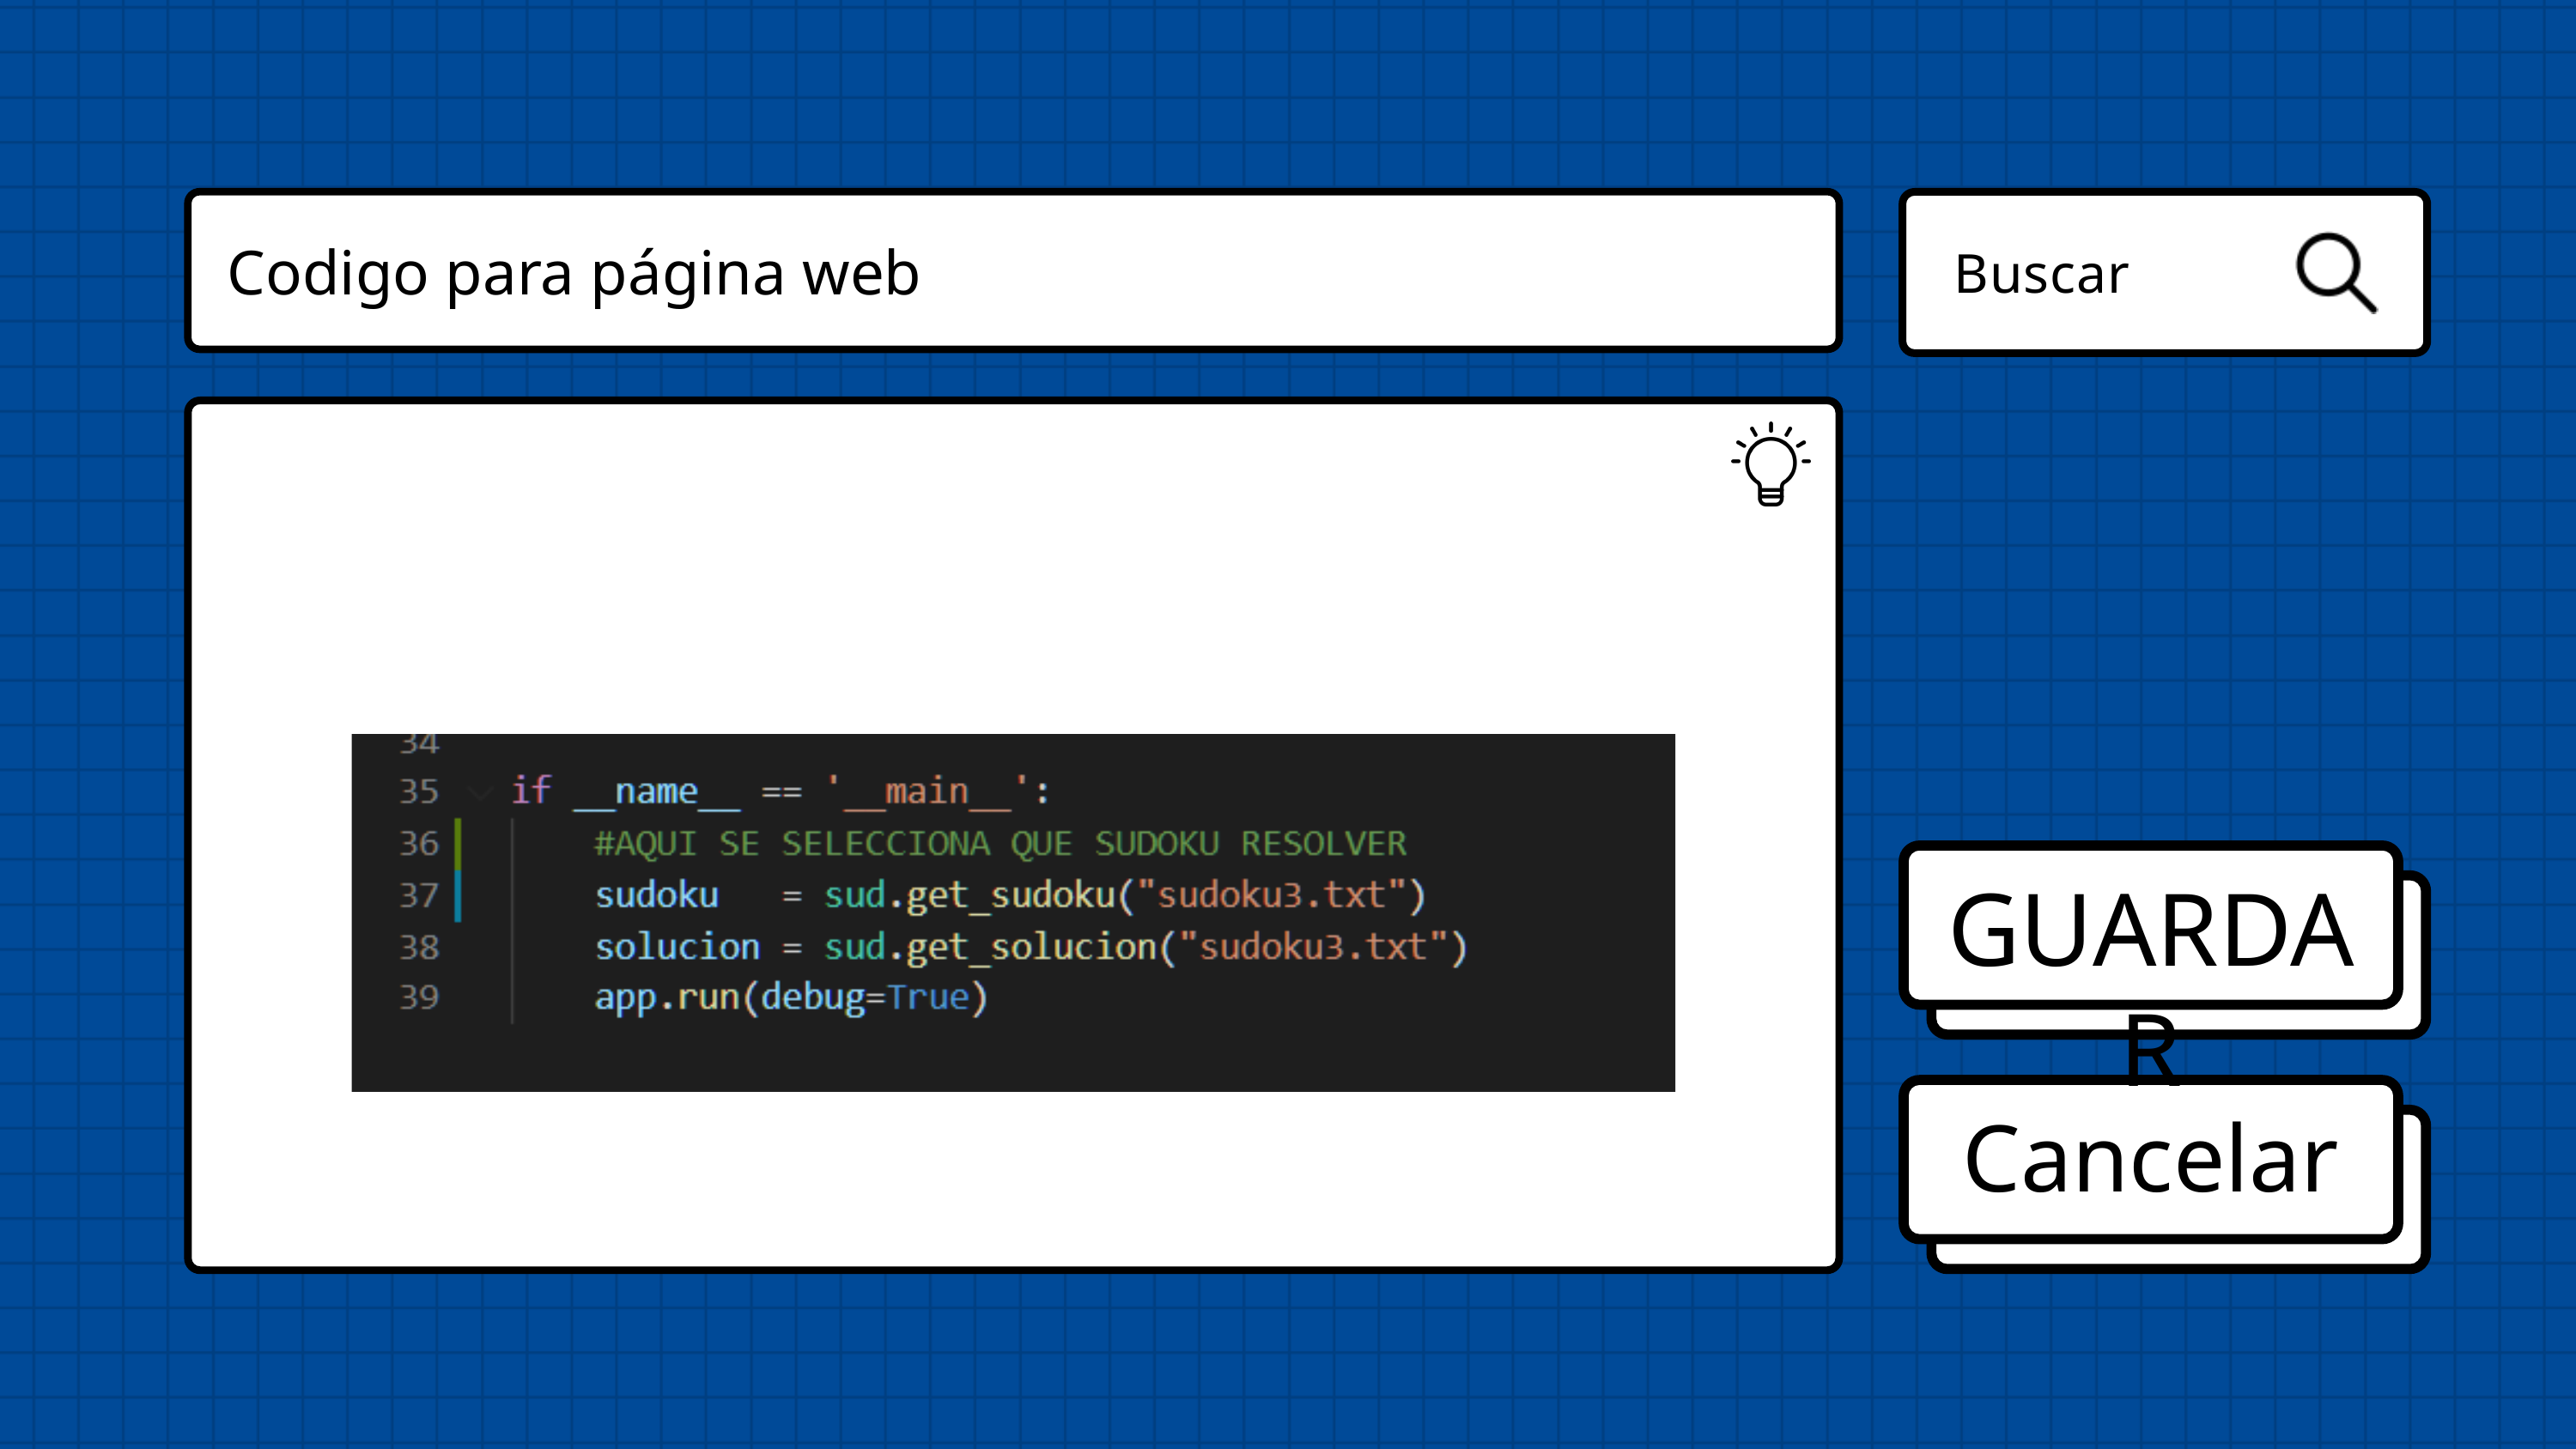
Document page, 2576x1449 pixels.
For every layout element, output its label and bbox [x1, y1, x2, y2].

picture [0, 0, 2576, 1449]
text_box [1898, 840, 2432, 1040]
text_box [1898, 187, 2432, 358]
text_box [1898, 1074, 2432, 1275]
text_box [184, 396, 1844, 1275]
text_box [184, 187, 1844, 354]
